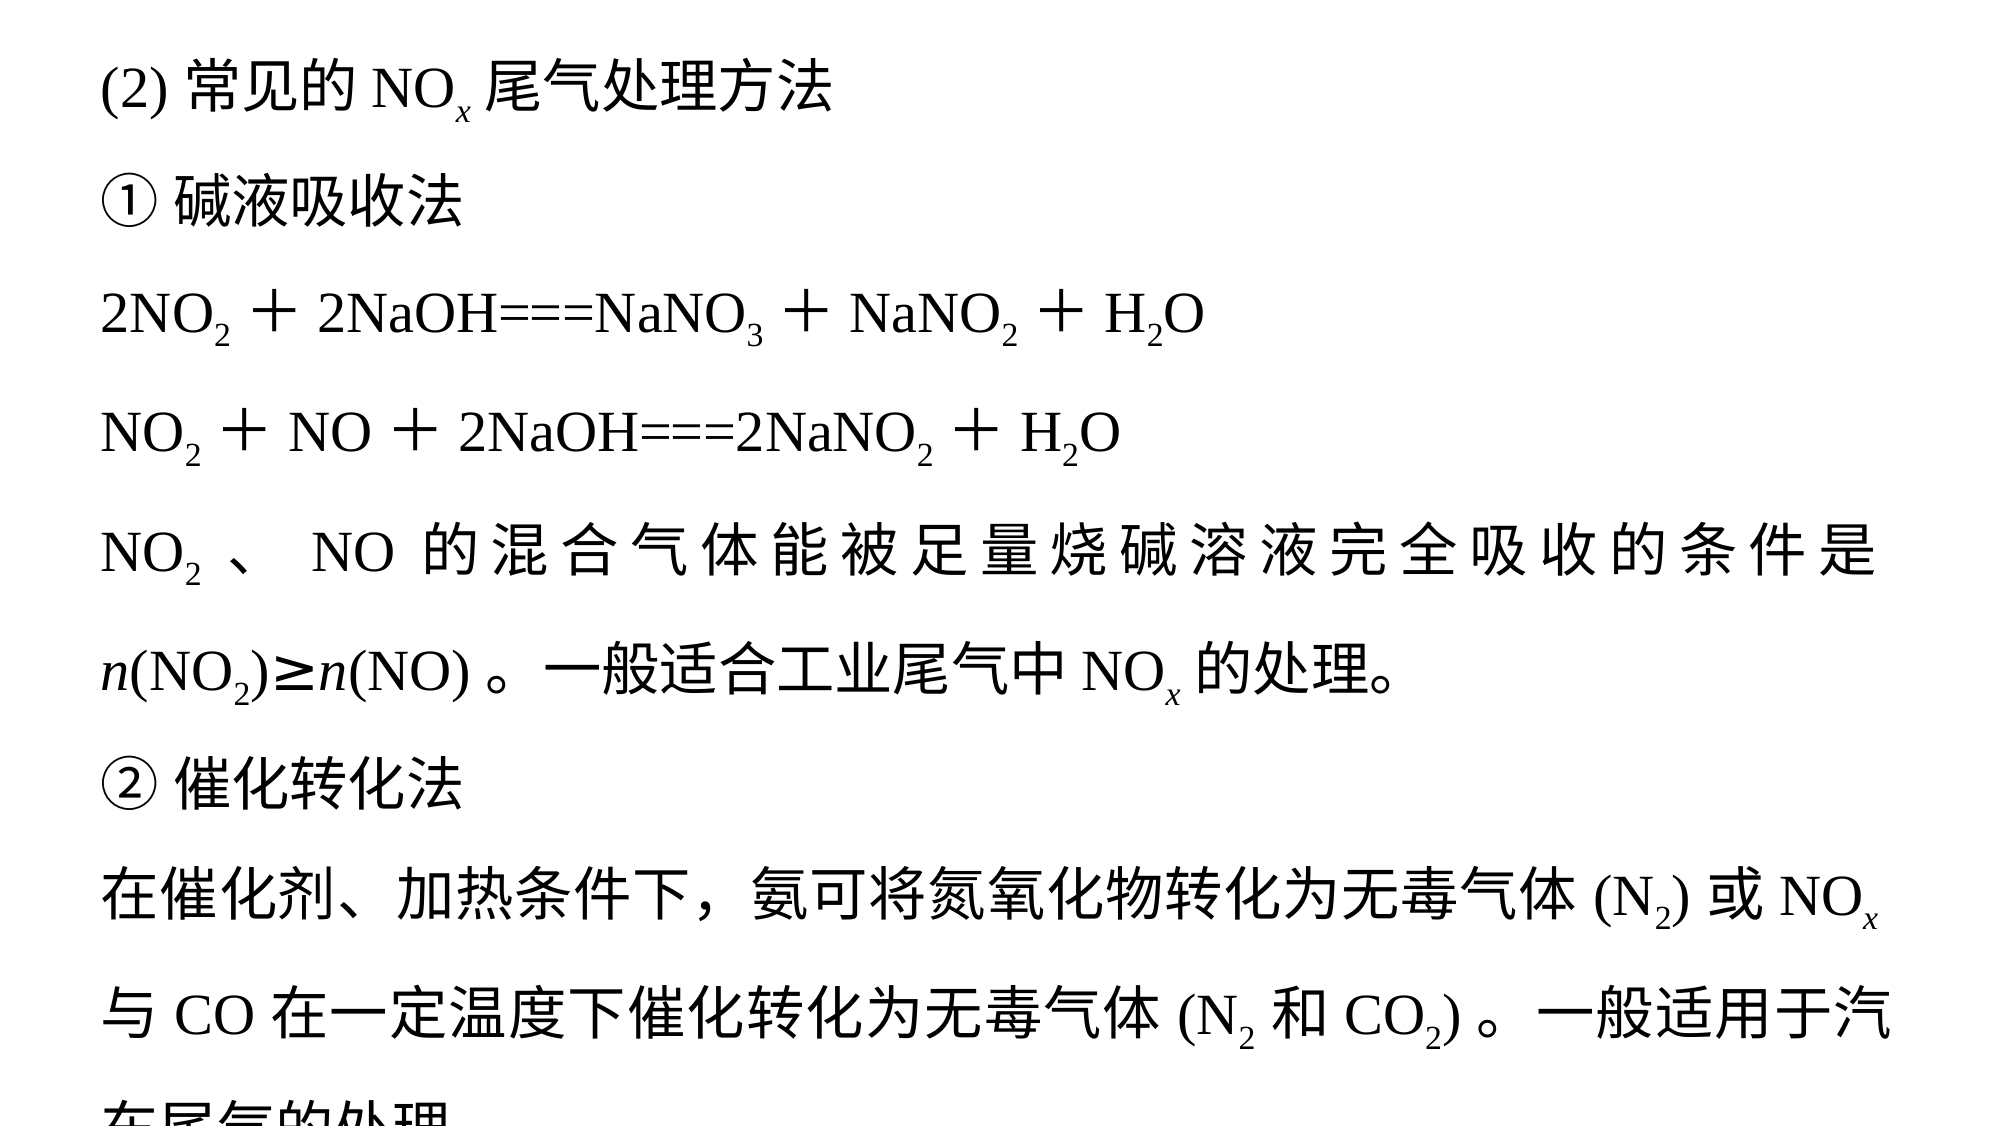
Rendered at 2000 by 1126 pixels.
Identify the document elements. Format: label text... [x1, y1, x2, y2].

text_box (2)常见的NOx尾气处理方法 ①碱液吸收法 2NO2＋2NaOH===NaNO3＋NaNO2＋H2O NO2＋NO＋2NaOH===2NaNO2＋H2O NO2、NO的混合气体能被足量烧碱溶液完全吸收的条件是n(NO2)≥n(NO)。一般适合工业尾气中NOx的处理。 ②催化转化法 在催化剂、加热条件下，氨可将氮氧化物转化为无毒气体(N2)或NOx与CO在一定温度下催化转化为无毒气体(N2和CO2)。一般适用于汽车尾气的处理。 [80, 0, 1913, 1126]
